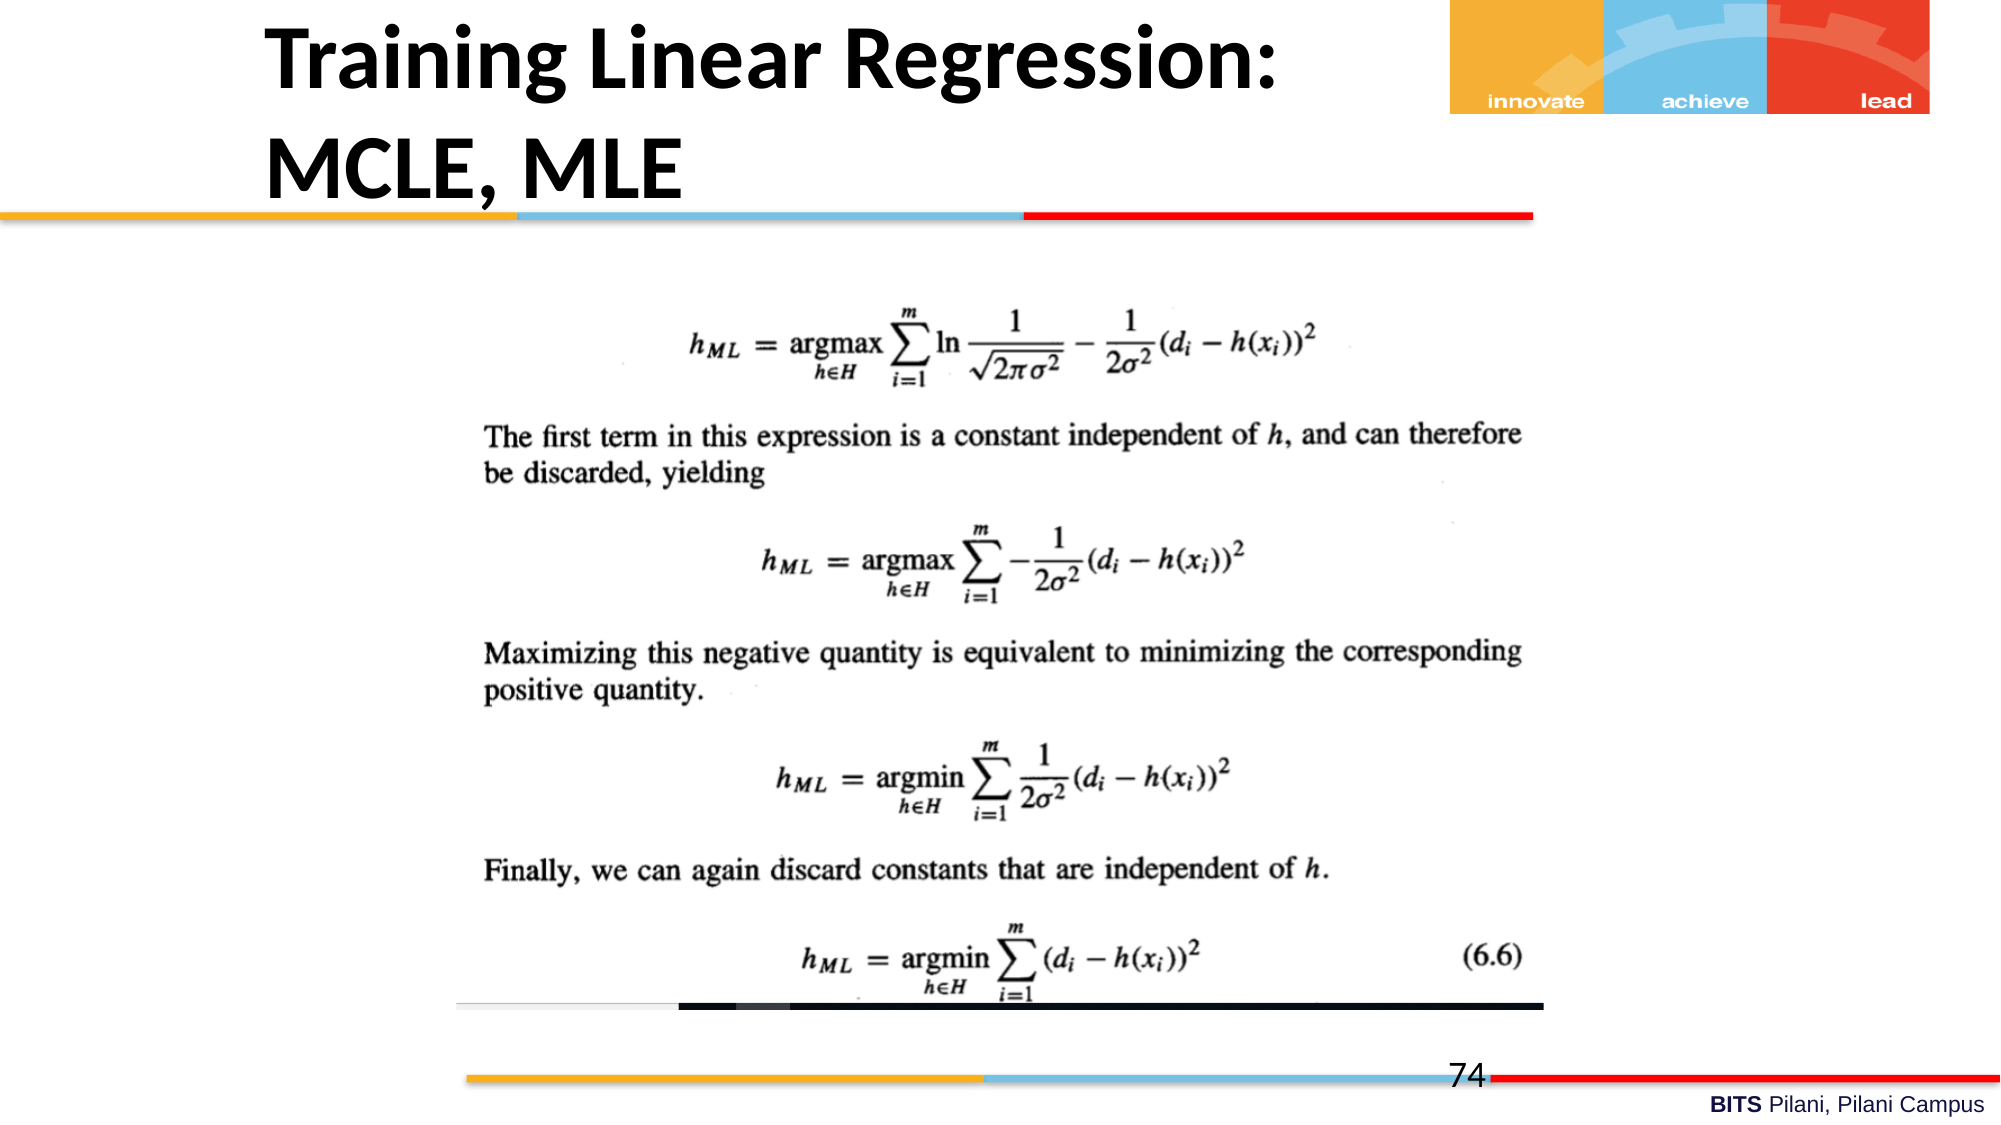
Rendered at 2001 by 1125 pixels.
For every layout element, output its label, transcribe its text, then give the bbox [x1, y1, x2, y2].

title Training Linear Regression: MCLE, MLE [249, 0, 1600, 178]
slide_number 74 [1433, 1042, 1900, 1103]
picture [1600, 0, 1930, 114]
picture [455, 287, 1544, 1010]
